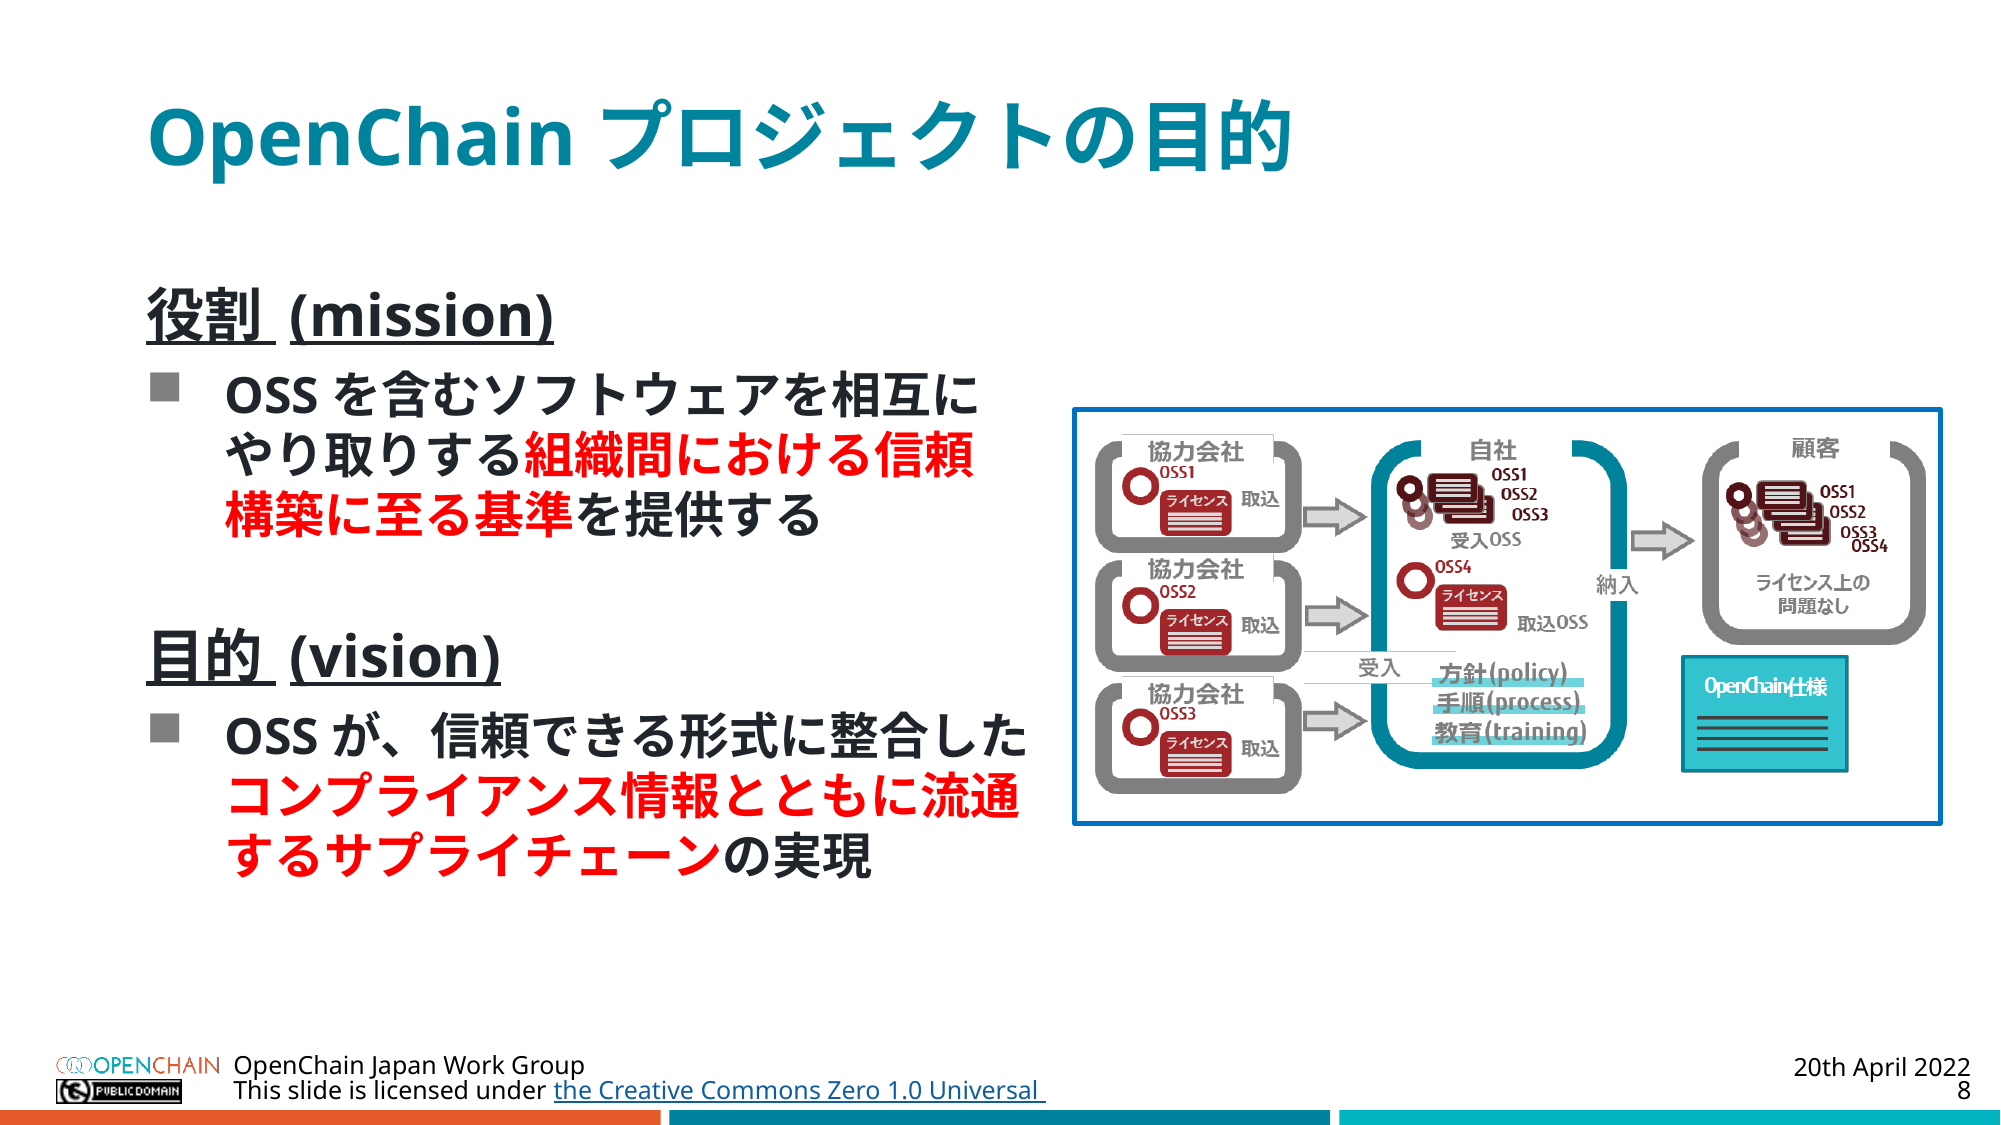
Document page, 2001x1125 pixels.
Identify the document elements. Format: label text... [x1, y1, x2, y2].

text_box [1074, 409, 1941, 824]
list 役割 (mission) OSSを含むソフトウェアを相互にやり取りする組織間における信頼構築に至る基準を提供する [146, 278, 1018, 563]
title OpenChainプロジェクトの目的 [146, 87, 1928, 193]
text_box 目的 (vision) OSSが、信頼できる形式に整合したコンプライアンス情報とともに流通するサプライチェーンの実現 [146, 618, 1032, 964]
picture [56, 1056, 218, 1074]
picture [1095, 424, 1926, 794]
slide_number 8 [1536, 1079, 1987, 1103]
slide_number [1536, 1052, 1987, 1079]
footer OpenChain Japan Work Group [218, 1053, 690, 1077]
picture [56, 1079, 182, 1104]
